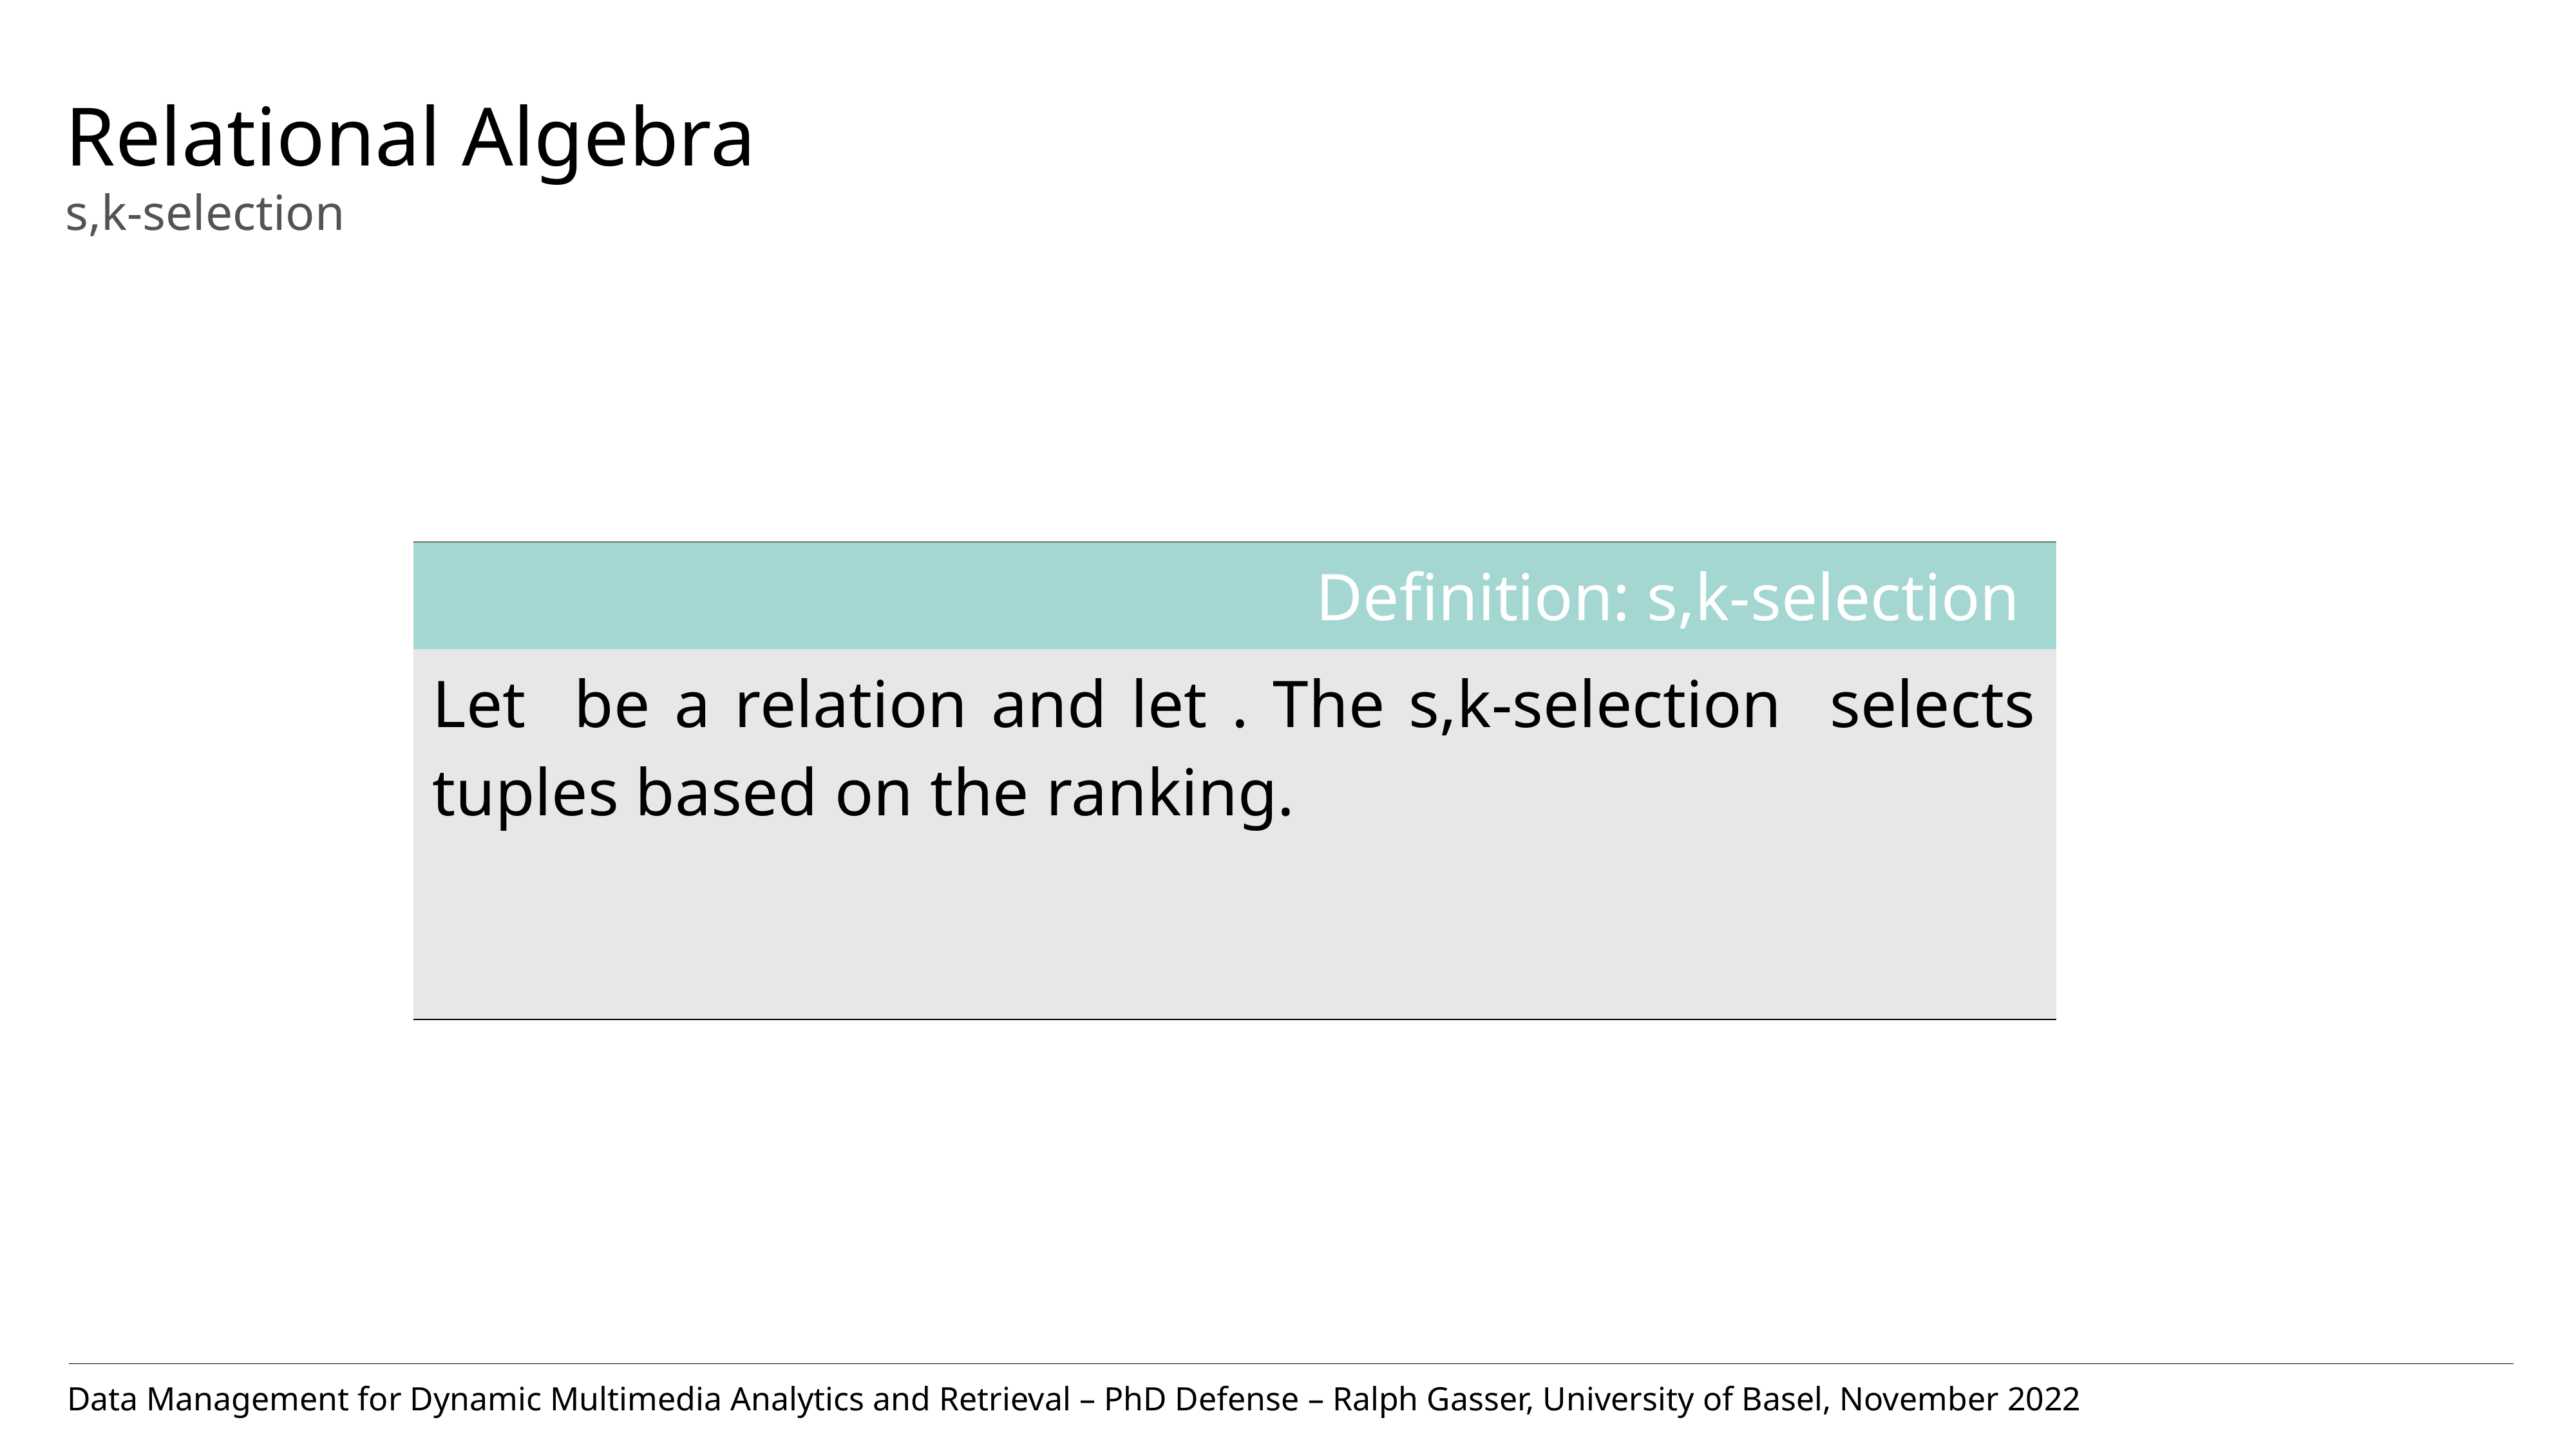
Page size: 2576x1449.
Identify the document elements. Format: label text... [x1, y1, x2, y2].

title Relational Algebra s,k-selection [65, 85, 2511, 322]
